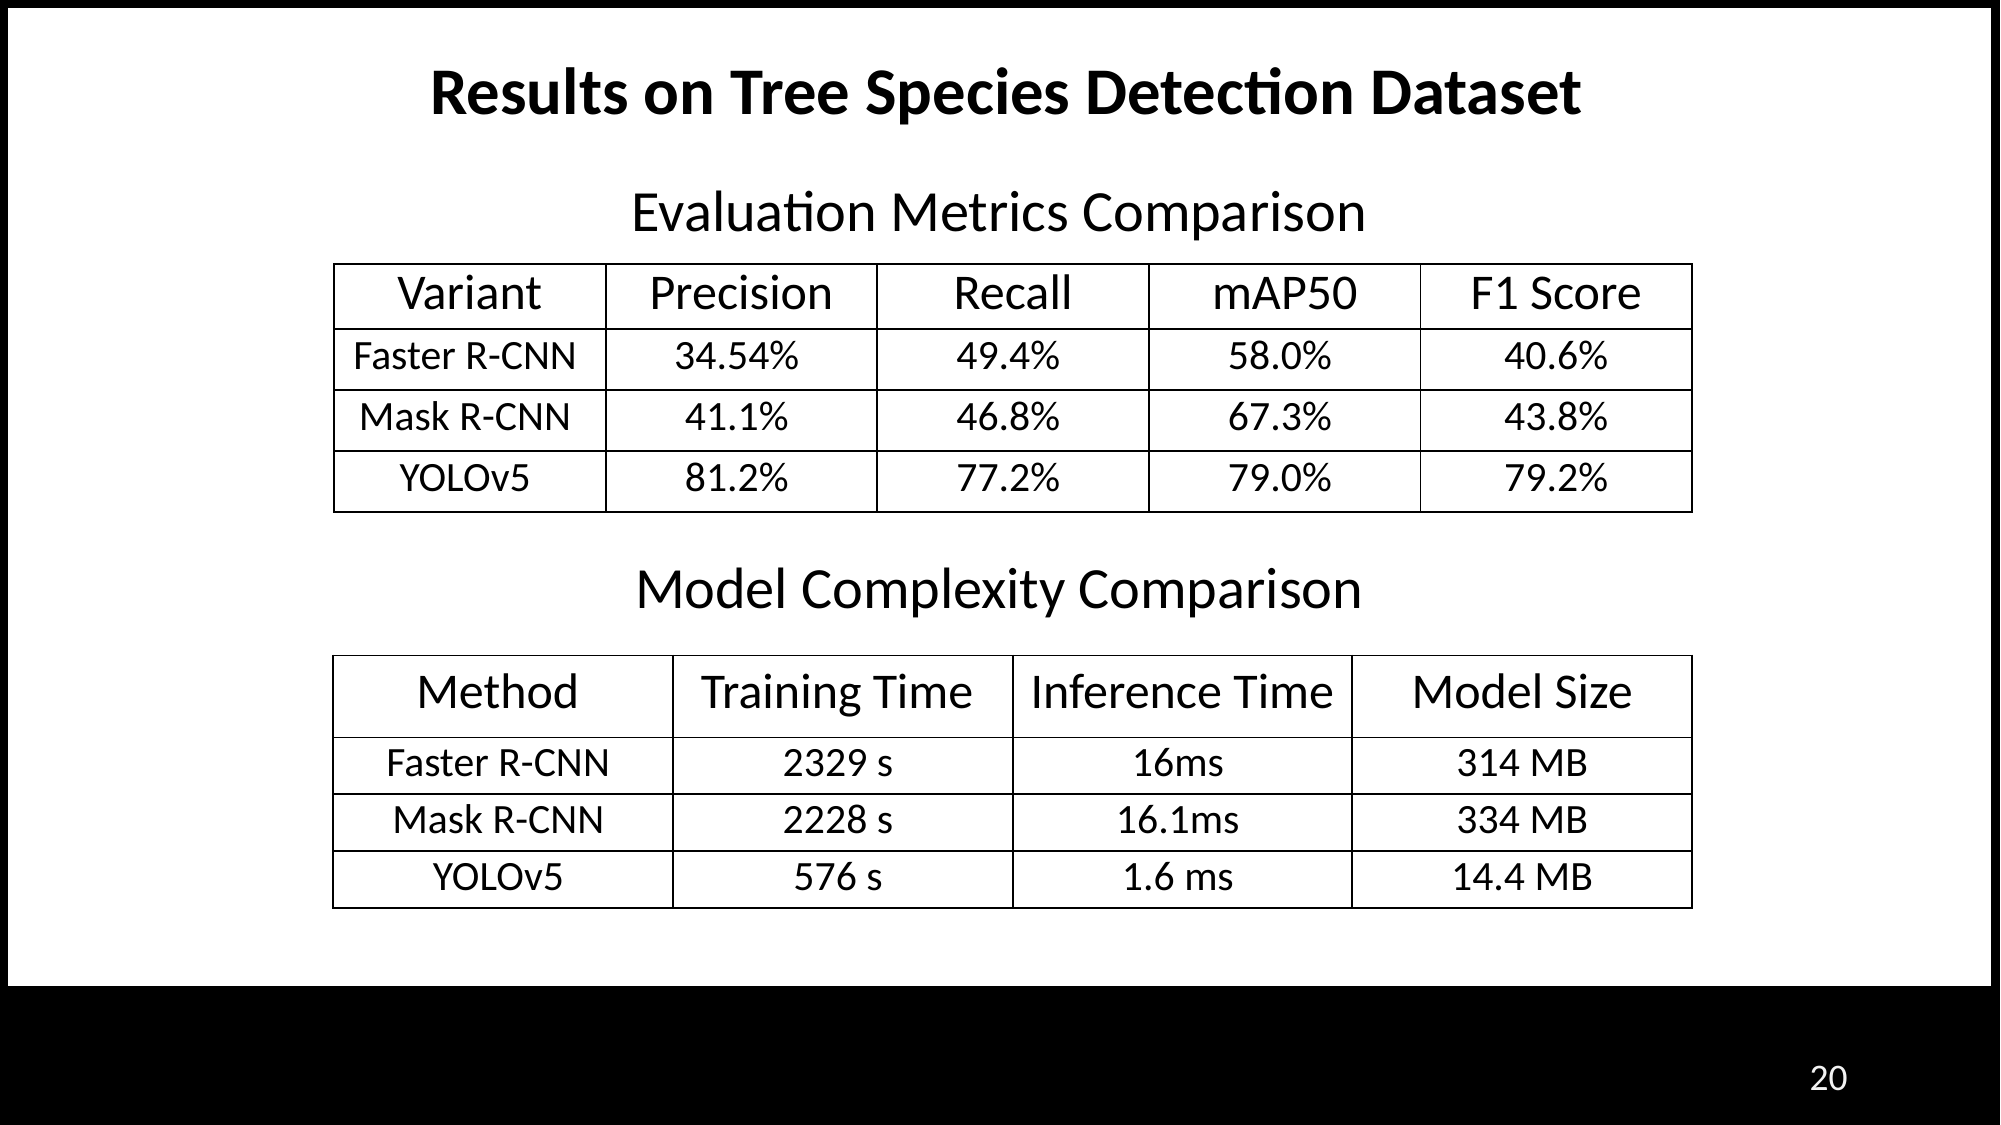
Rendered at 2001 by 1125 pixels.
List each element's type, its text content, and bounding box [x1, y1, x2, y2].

table_cell 2329 s [674, 738, 1012, 793]
text_box [0, 986, 2000, 1125]
table_cell 79.2% [1421, 452, 1691, 511]
table_cell 58.0% [1150, 330, 1420, 389]
text_box [0, 8, 8, 987]
text_box Results on Tree Species Detection Dataset [415, 40, 1610, 215]
table_cell 81.2% [607, 452, 876, 511]
table_header Training Time [674, 656, 1012, 737]
table_cell YOLOv5 [334, 852, 672, 907]
table_cell 1.6 ms [1014, 852, 1351, 907]
text_box Evaluation Metrics Comparison [616, 215, 1409, 251]
table_header Inference Time [1014, 656, 1351, 737]
table_cell 14.4 MB [1353, 852, 1691, 907]
table_cell 334 MB [1353, 795, 1691, 850]
slide_number ‹#› [1412, 1045, 1863, 1106]
table_header Variant [335, 265, 605, 328]
table_cell 46.8% [878, 391, 1148, 450]
table_cell Mask R-CNN [335, 391, 605, 450]
table_header F1 Score [1421, 265, 1691, 328]
table_cell 34.54% [607, 330, 876, 389]
table_header Method [334, 656, 672, 737]
text_box [0, 0, 2000, 8]
table_cell Mask R-CNN [334, 795, 672, 850]
table_header Model Size [1353, 656, 1691, 737]
table_cell 16ms [1014, 738, 1351, 793]
table_header mAP50 [1150, 265, 1420, 328]
table_cell 79.0% [1150, 452, 1420, 511]
table_cell YOLOv5 [335, 452, 605, 511]
table_cell 2228 s [674, 795, 1012, 850]
table_cell 49.4% [878, 330, 1148, 389]
table_header Precision [607, 265, 876, 328]
table_header Recall [878, 265, 1148, 328]
table_cell 67.3% [1150, 391, 1420, 450]
table_cell 40.6% [1421, 330, 1691, 389]
table_cell 77.2% [878, 452, 1148, 511]
text_box [1991, 3, 2000, 987]
table_cell 43.8% [1421, 391, 1691, 450]
table_cell Faster R-CNN [335, 330, 605, 389]
table_cell 576 s [674, 852, 1012, 907]
table_cell Faster R-CNN [334, 738, 672, 793]
text_box Model Complexity Comparison [619, 542, 1405, 628]
table_cell 314 MB [1353, 738, 1691, 793]
table_cell 16.1ms [1014, 795, 1351, 850]
table_cell 41.1% [607, 391, 876, 450]
